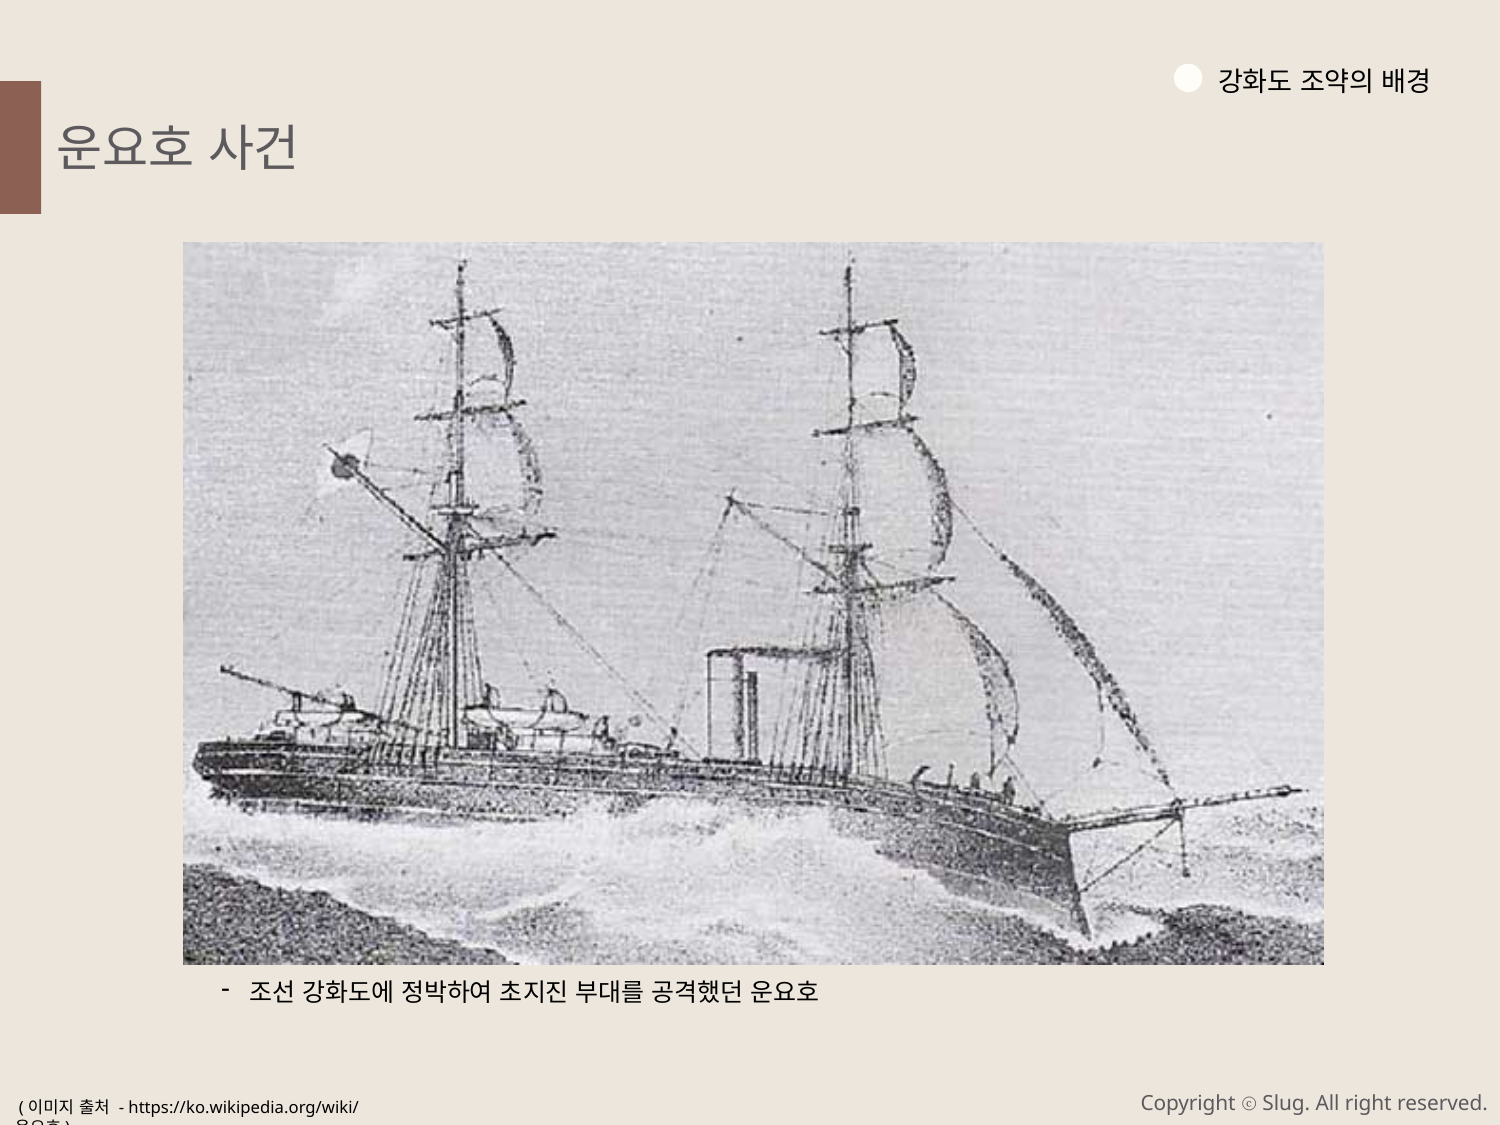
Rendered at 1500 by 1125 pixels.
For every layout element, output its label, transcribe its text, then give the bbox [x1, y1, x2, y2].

text_box (이미지 출처 - https://ko.wikipedia.org/wiki/운요호) [0, 1089, 420, 1125]
text_box 운요호 사건 [43, 109, 1169, 185]
text_box 조선 강화도에 정박하여 초지진 부대를 공격했던 운요호 [206, 972, 1317, 1015]
text_box [1173, 63, 1203, 93]
picture [182, 242, 1324, 966]
text_box 강화도 조약의 배경 [1203, 57, 1476, 105]
text_box [0, 79, 43, 216]
